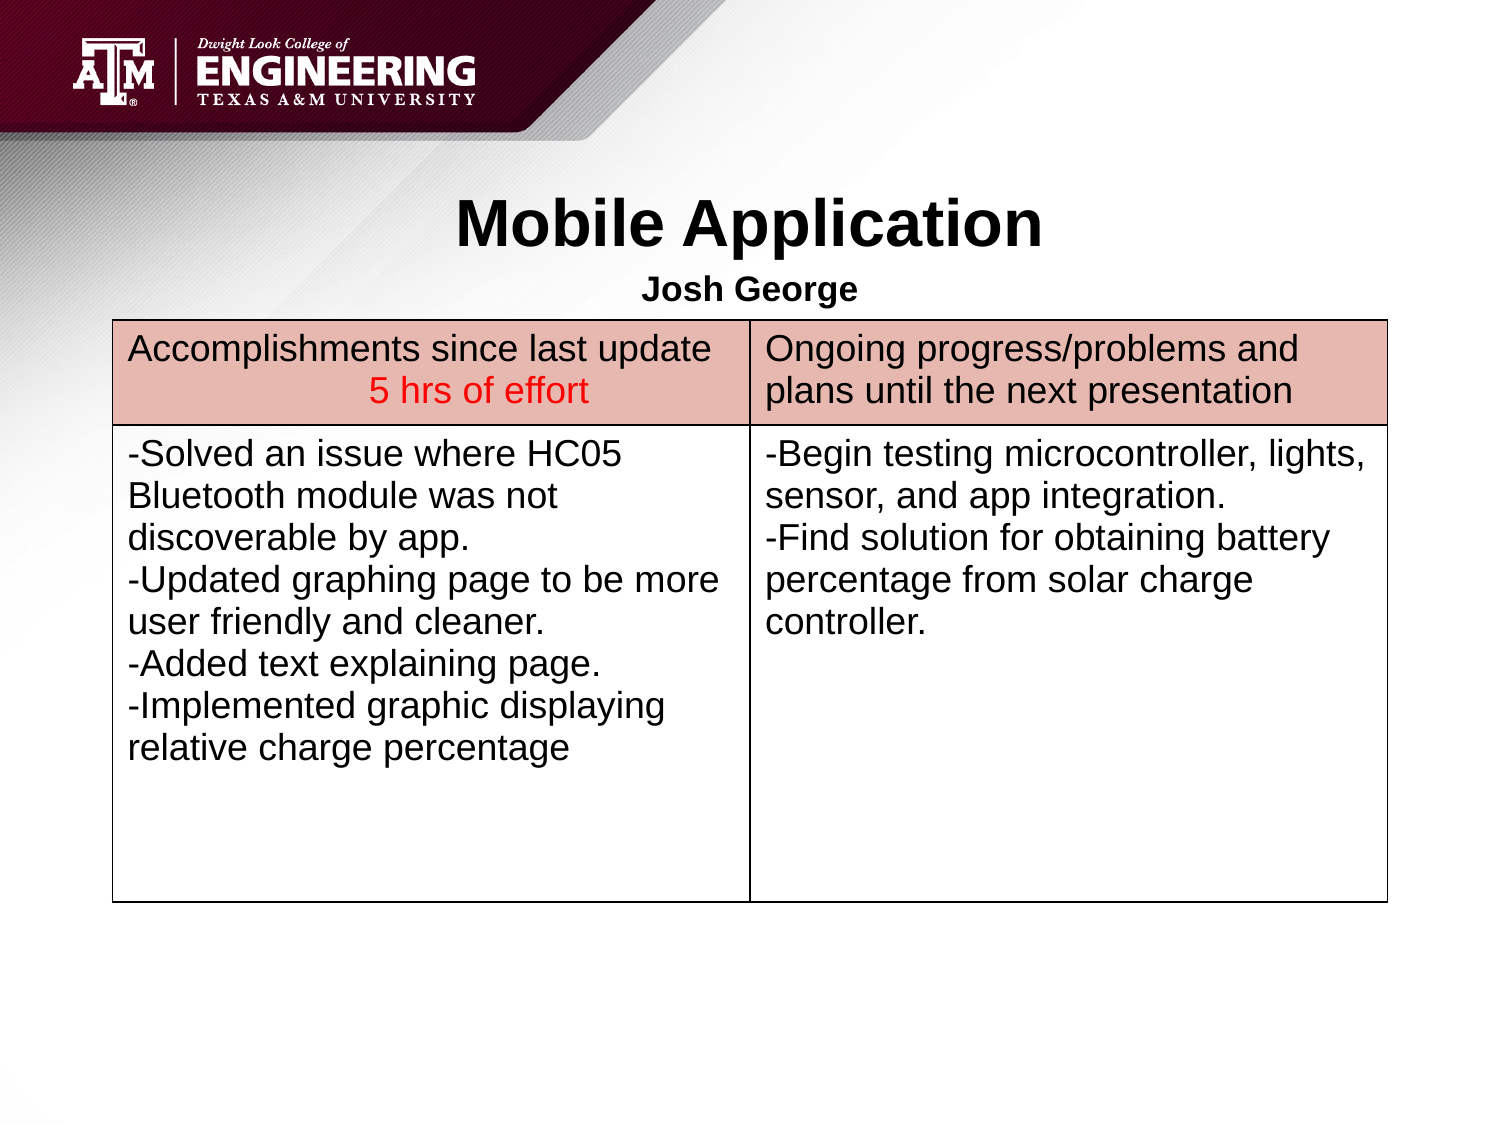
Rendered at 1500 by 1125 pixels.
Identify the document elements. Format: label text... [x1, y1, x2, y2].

table_header Accomplishments since last update 5 hrs of effort [113, 321, 749, 424]
title Mobile Application Josh George [75, 172, 1425, 304]
picture [0, 0, 1500, 1125]
table_cell -Begin testing microcontroller, lights, sensor, and app integration. -Find solution for obtaining battery percentage from solar charge controller. [751, 426, 1387, 901]
table_header Ongoing progress/problems and plans until the next presentation [751, 321, 1387, 424]
table_cell -Solved an issue where HC05 Bluetooth module was not discoverable by app. -Updated graphing page to be more user friendly and cleaner. -Added text explaining page. -Implemented graphic displaying relative charge percentage [113, 426, 749, 901]
